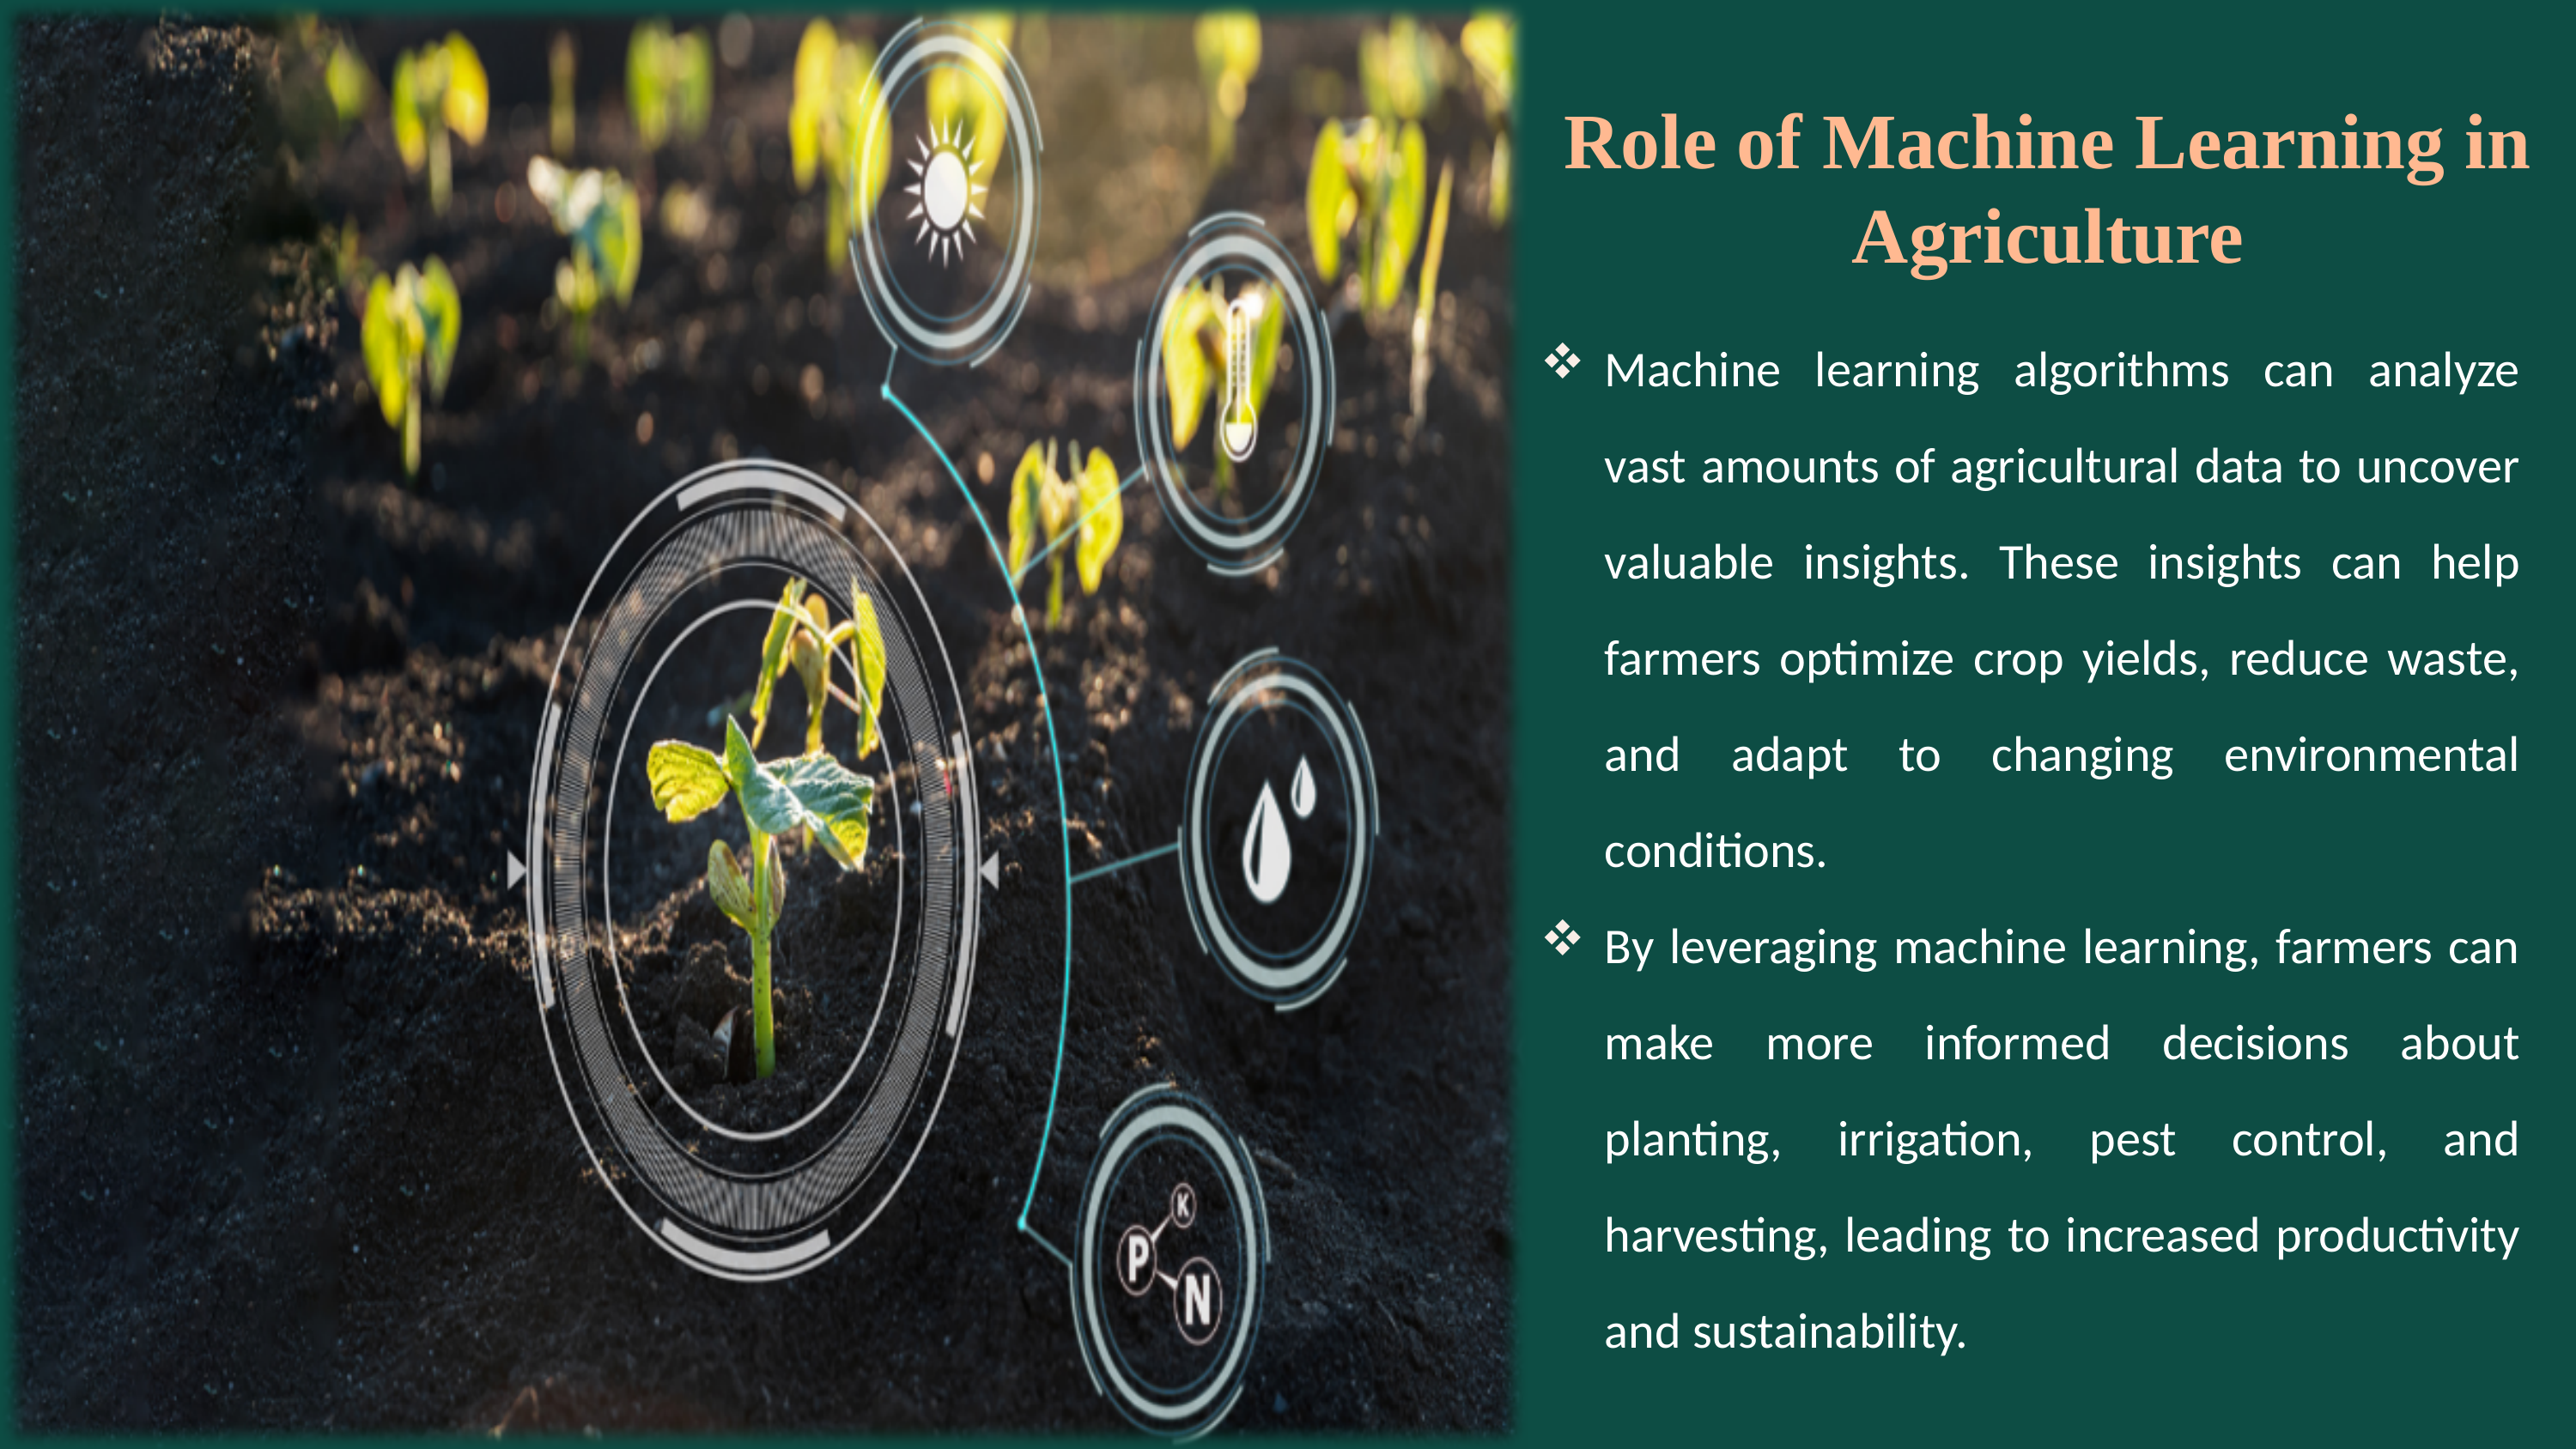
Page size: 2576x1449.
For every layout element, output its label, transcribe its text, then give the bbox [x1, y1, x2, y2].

text_box Machine learning algorithms can analyze vast amounts of agricultural data to uncover valuable insights. These insights can help farmers optimize crop yields, reduce waste, and adapt to changing environmental conditions. By leveraging machine learning, farmers can make more informed decisions about planting, irrigation, pest control, and harvesting, leading to increased productivity and sustainability. [1533, 294, 2533, 1365]
text_box Role of Machine Learning in Agriculture [1533, 83, 2569, 286]
picture [0, 0, 1528, 1449]
